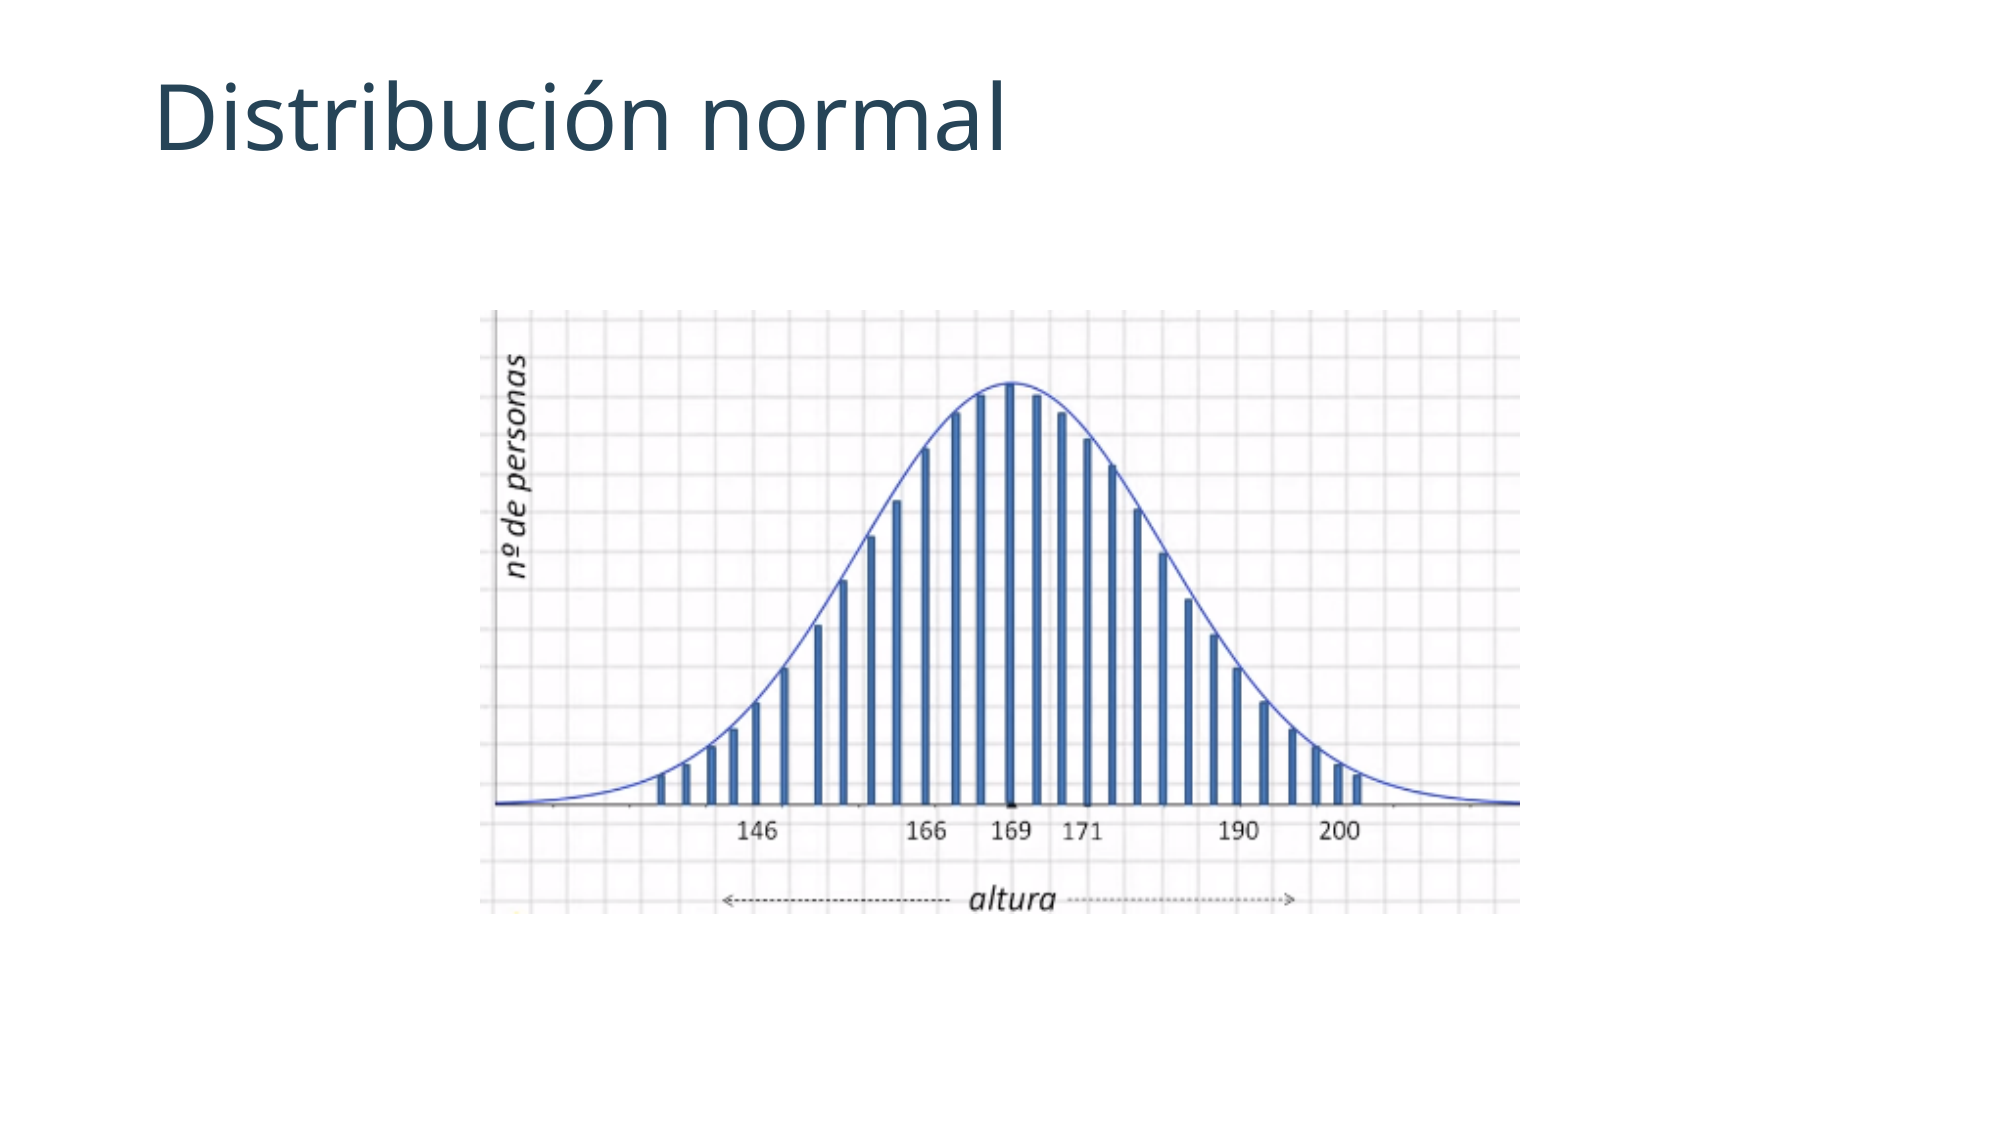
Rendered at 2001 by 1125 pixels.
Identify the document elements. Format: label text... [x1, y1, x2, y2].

title Distribución normal [137, 59, 1863, 182]
picture [480, 310, 1520, 914]
